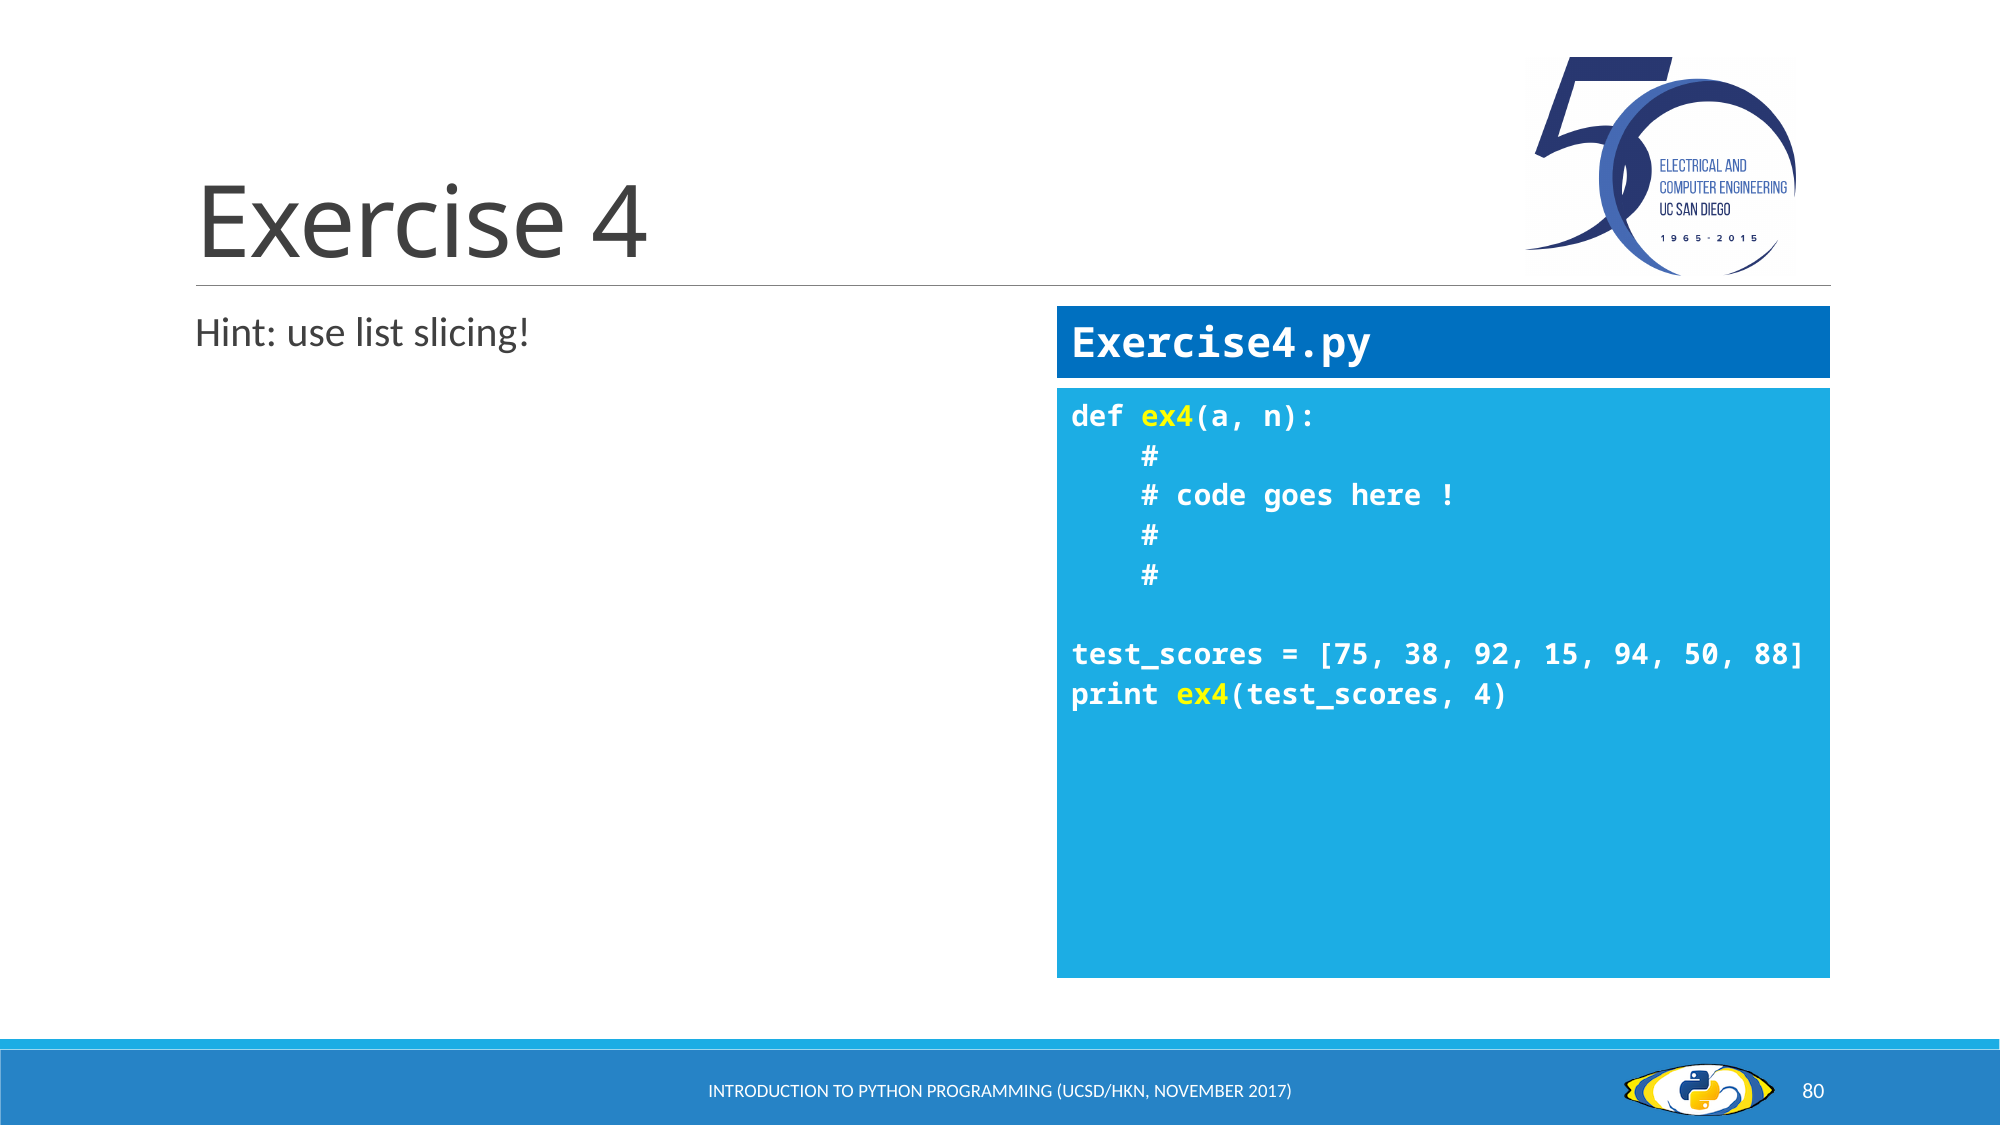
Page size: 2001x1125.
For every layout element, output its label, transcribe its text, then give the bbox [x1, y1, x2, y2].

slide_number 80 [1624, 1059, 1840, 1120]
table_header Exercise4.py [1057, 306, 1830, 378]
footer Introduction to Python Programming (UCSD/HKN, November 2017) [604, 1059, 1396, 1120]
list Hint: use list slicing! [180, 302, 944, 963]
title Exercise 4 [180, 47, 1830, 285]
table_header def ex4(a, n): # # code goes here ! # # test_scores = [75, 38, 92, 15, 94, 50, 88] print ex4(test_scores, 4) [1057, 388, 1830, 978]
